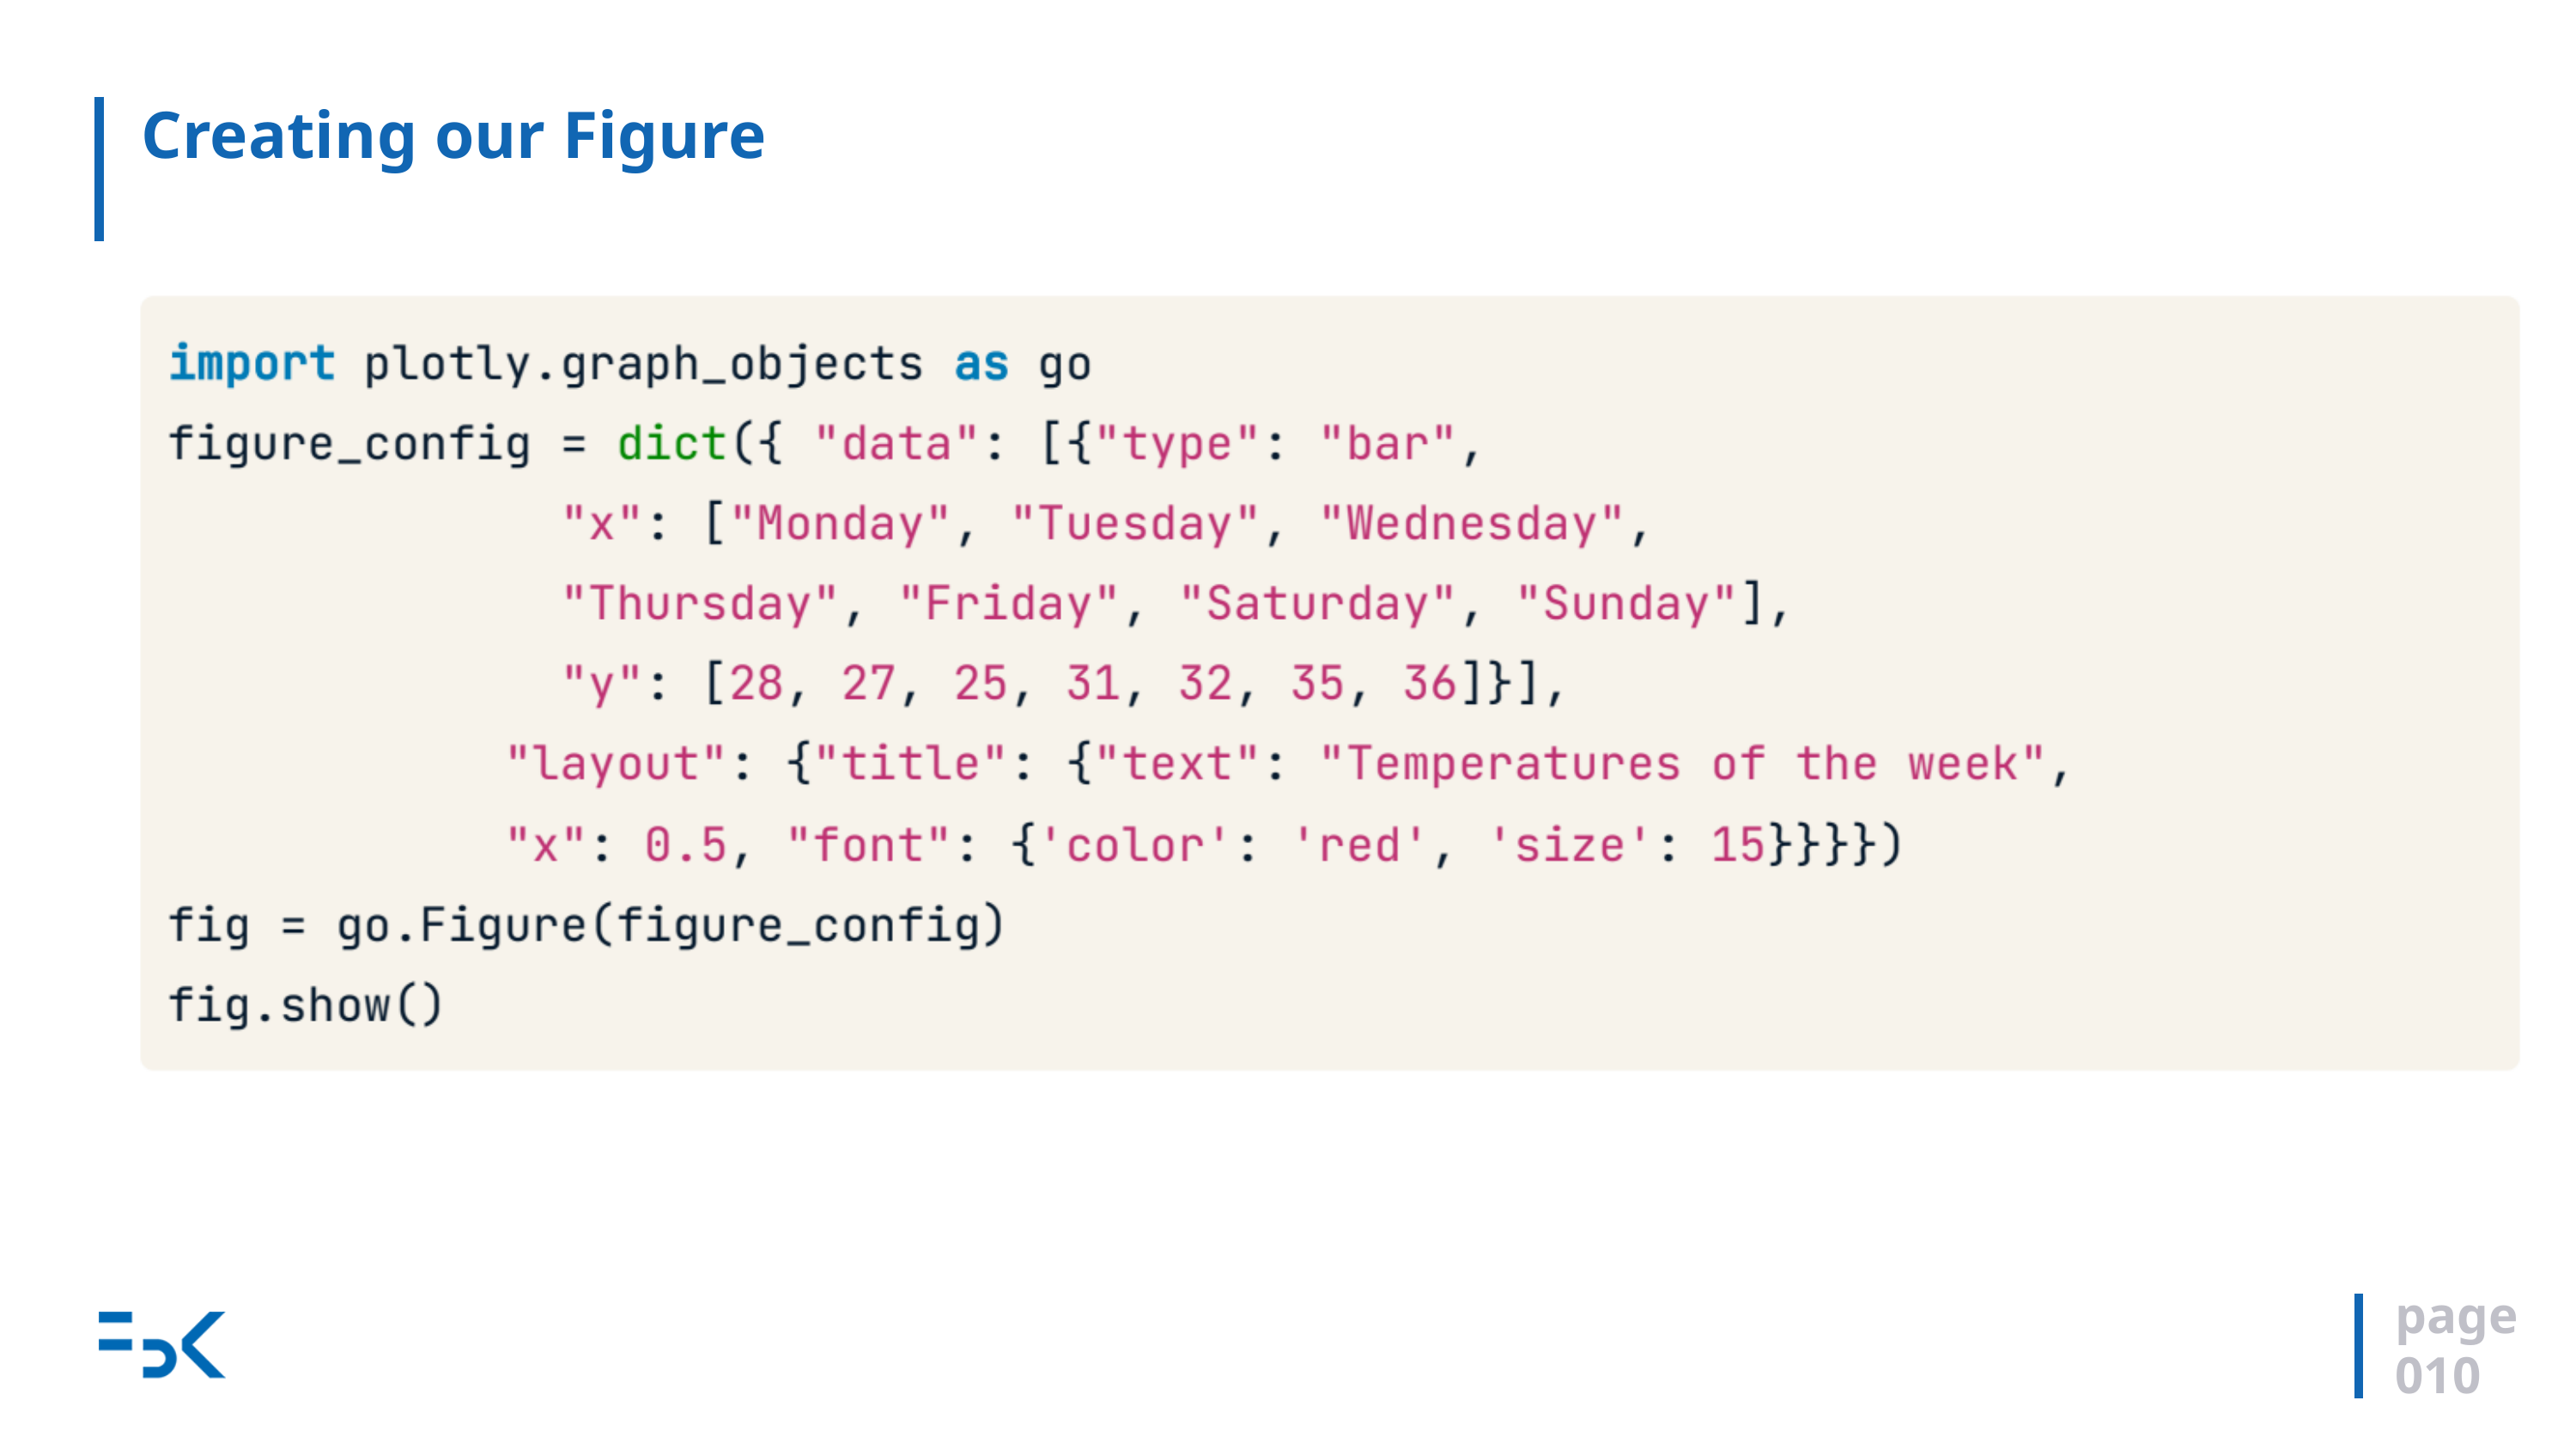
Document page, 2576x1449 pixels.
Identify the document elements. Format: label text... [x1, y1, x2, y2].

picture [112, 271, 2552, 1103]
picture [99, 1312, 226, 1379]
slide_number page 0 [2383, 1277, 2544, 1412]
title Creating our Figure [129, 96, 896, 180]
